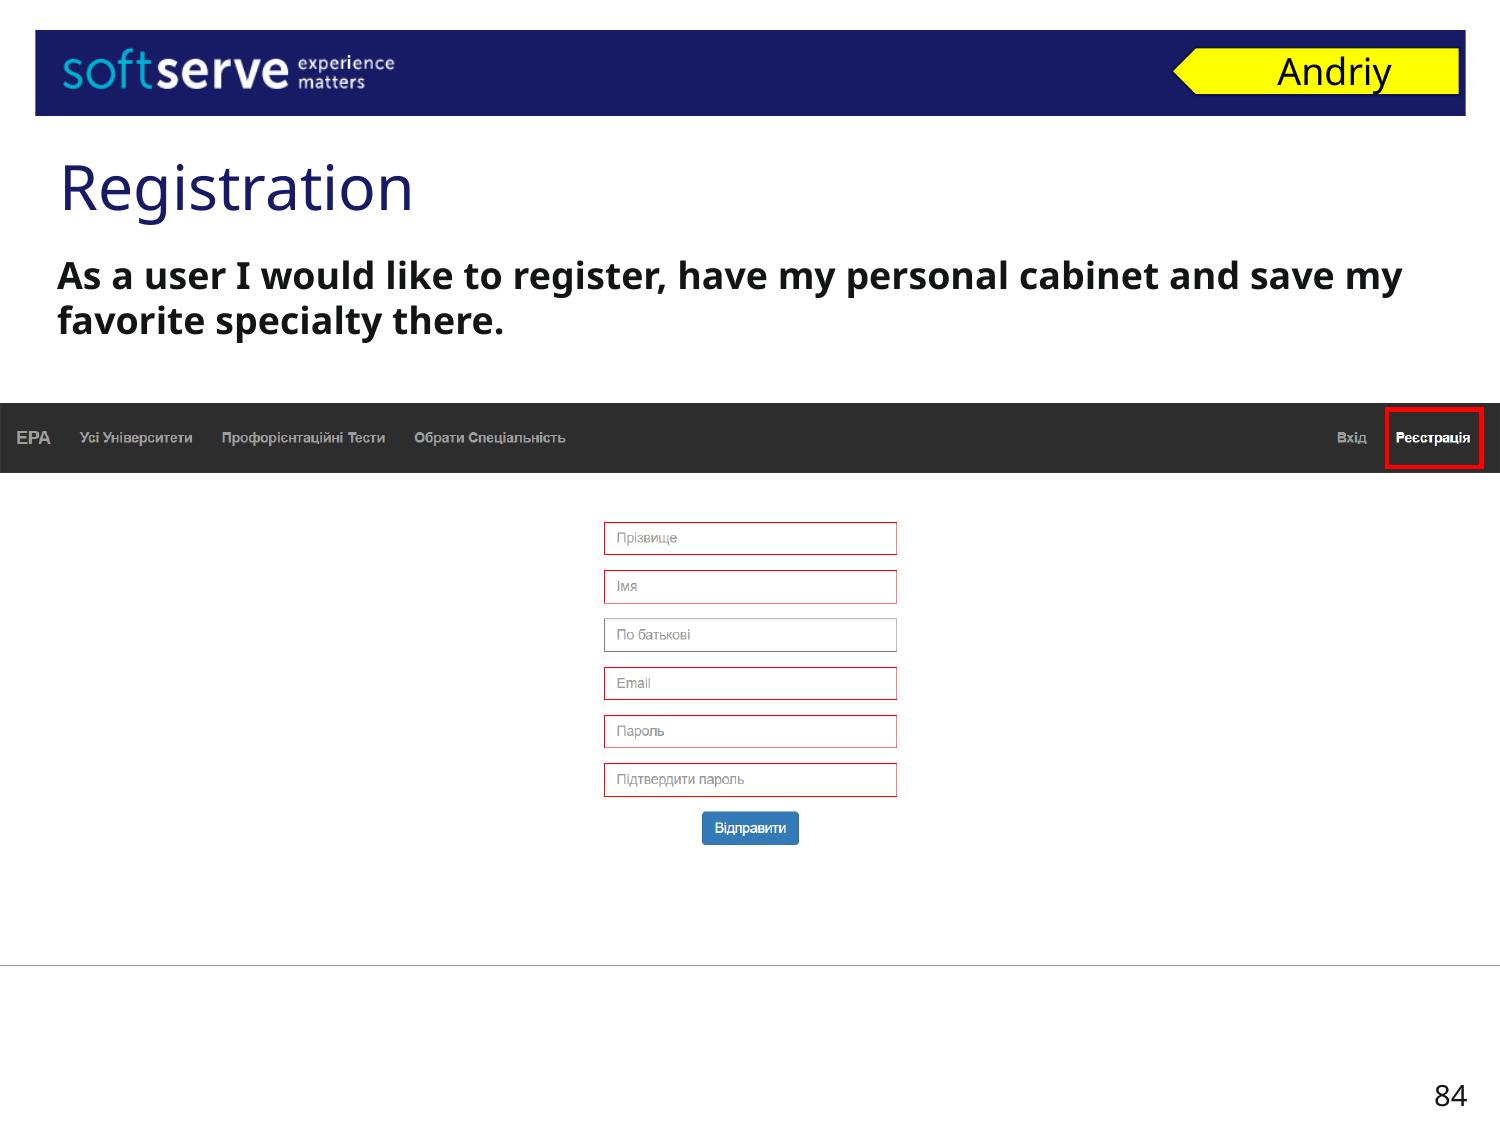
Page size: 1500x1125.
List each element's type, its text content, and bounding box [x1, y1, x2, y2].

slide_number 84 [1419, 1070, 1500, 1125]
subtitle Registration [44, 148, 1255, 224]
picture [0, 403, 1500, 966]
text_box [1171, 40, 1460, 102]
text_box As a user I would like to register, have my personal cabinet and save my favorite specialty there. [42, 244, 1458, 350]
